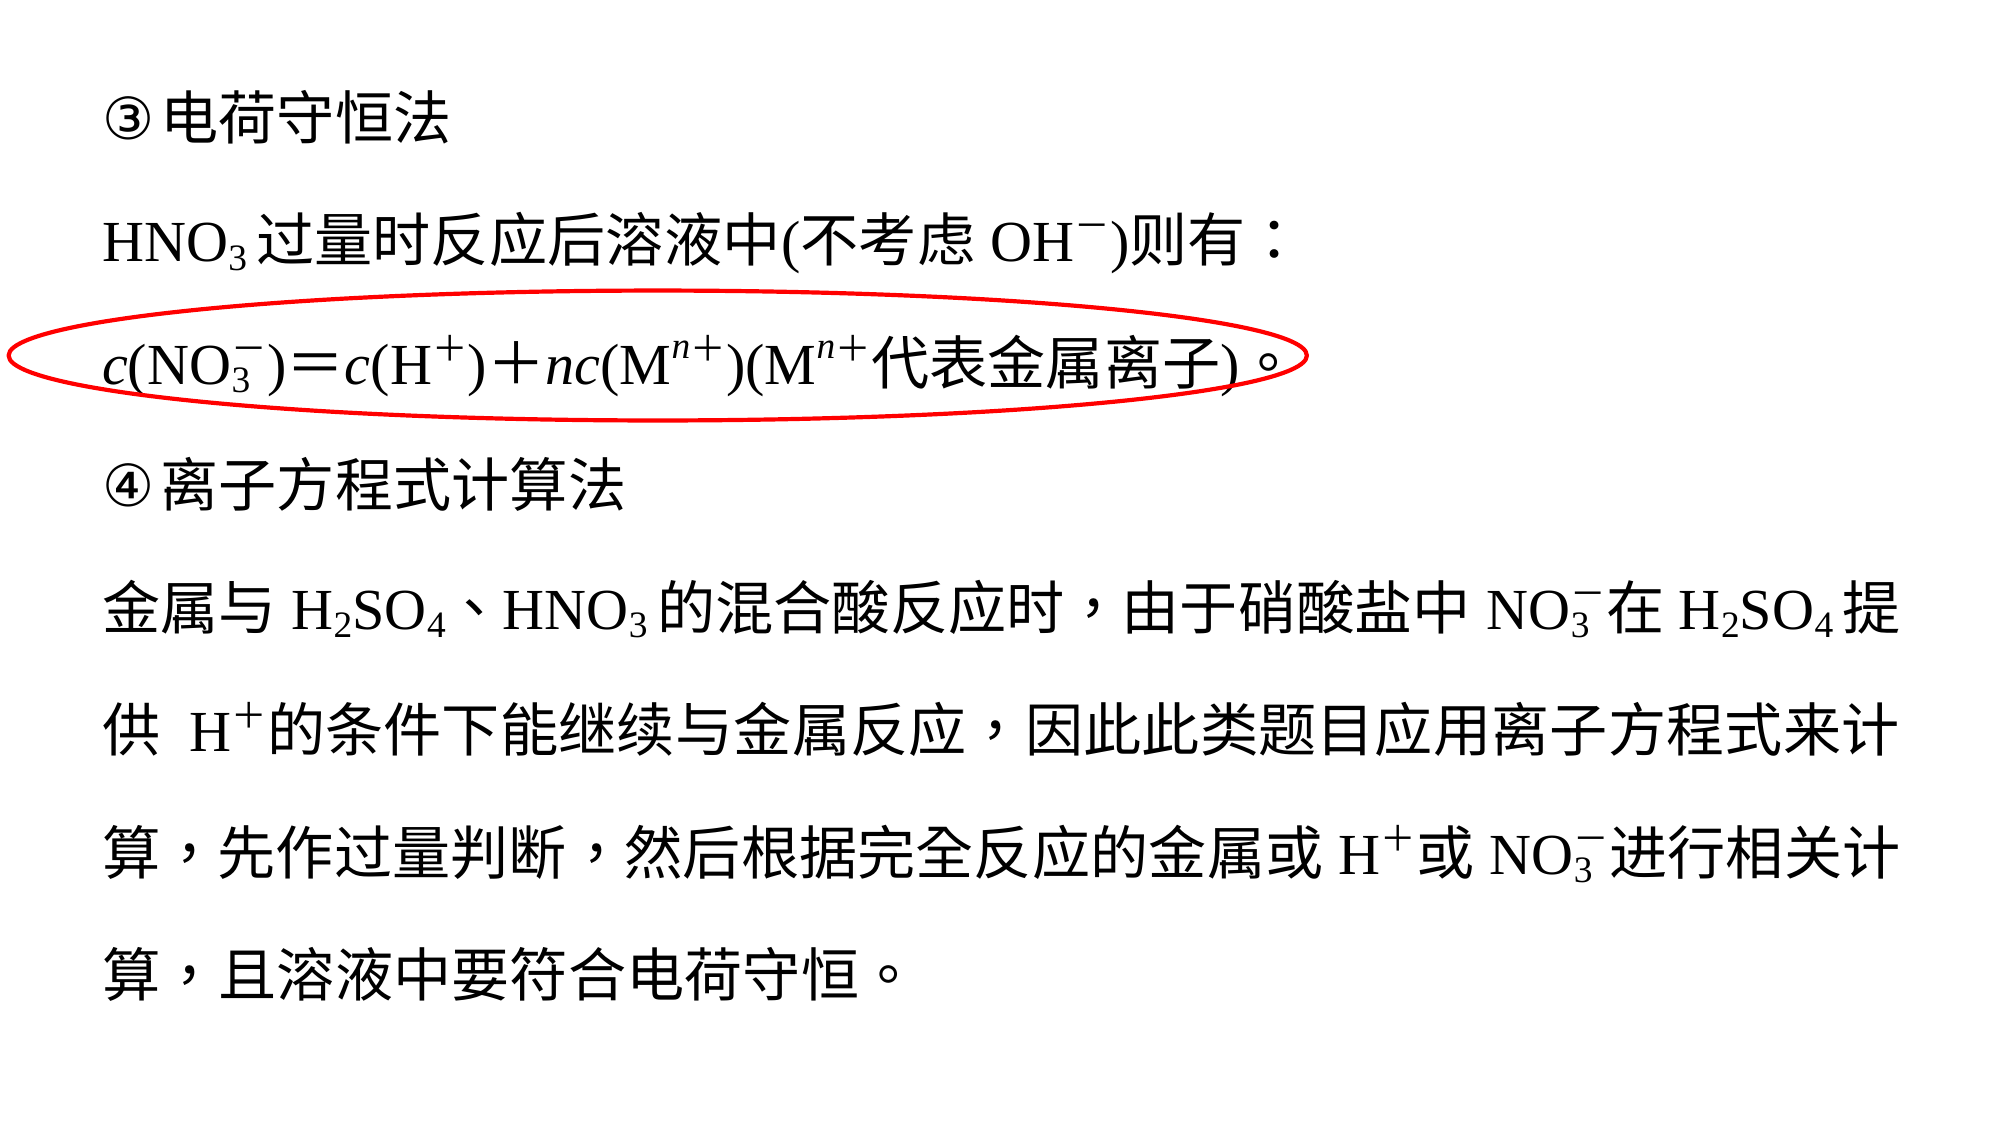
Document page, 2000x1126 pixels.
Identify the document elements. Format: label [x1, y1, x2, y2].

text_box [6, 320, 96, 391]
text_box [101, 78, 1901, 1061]
